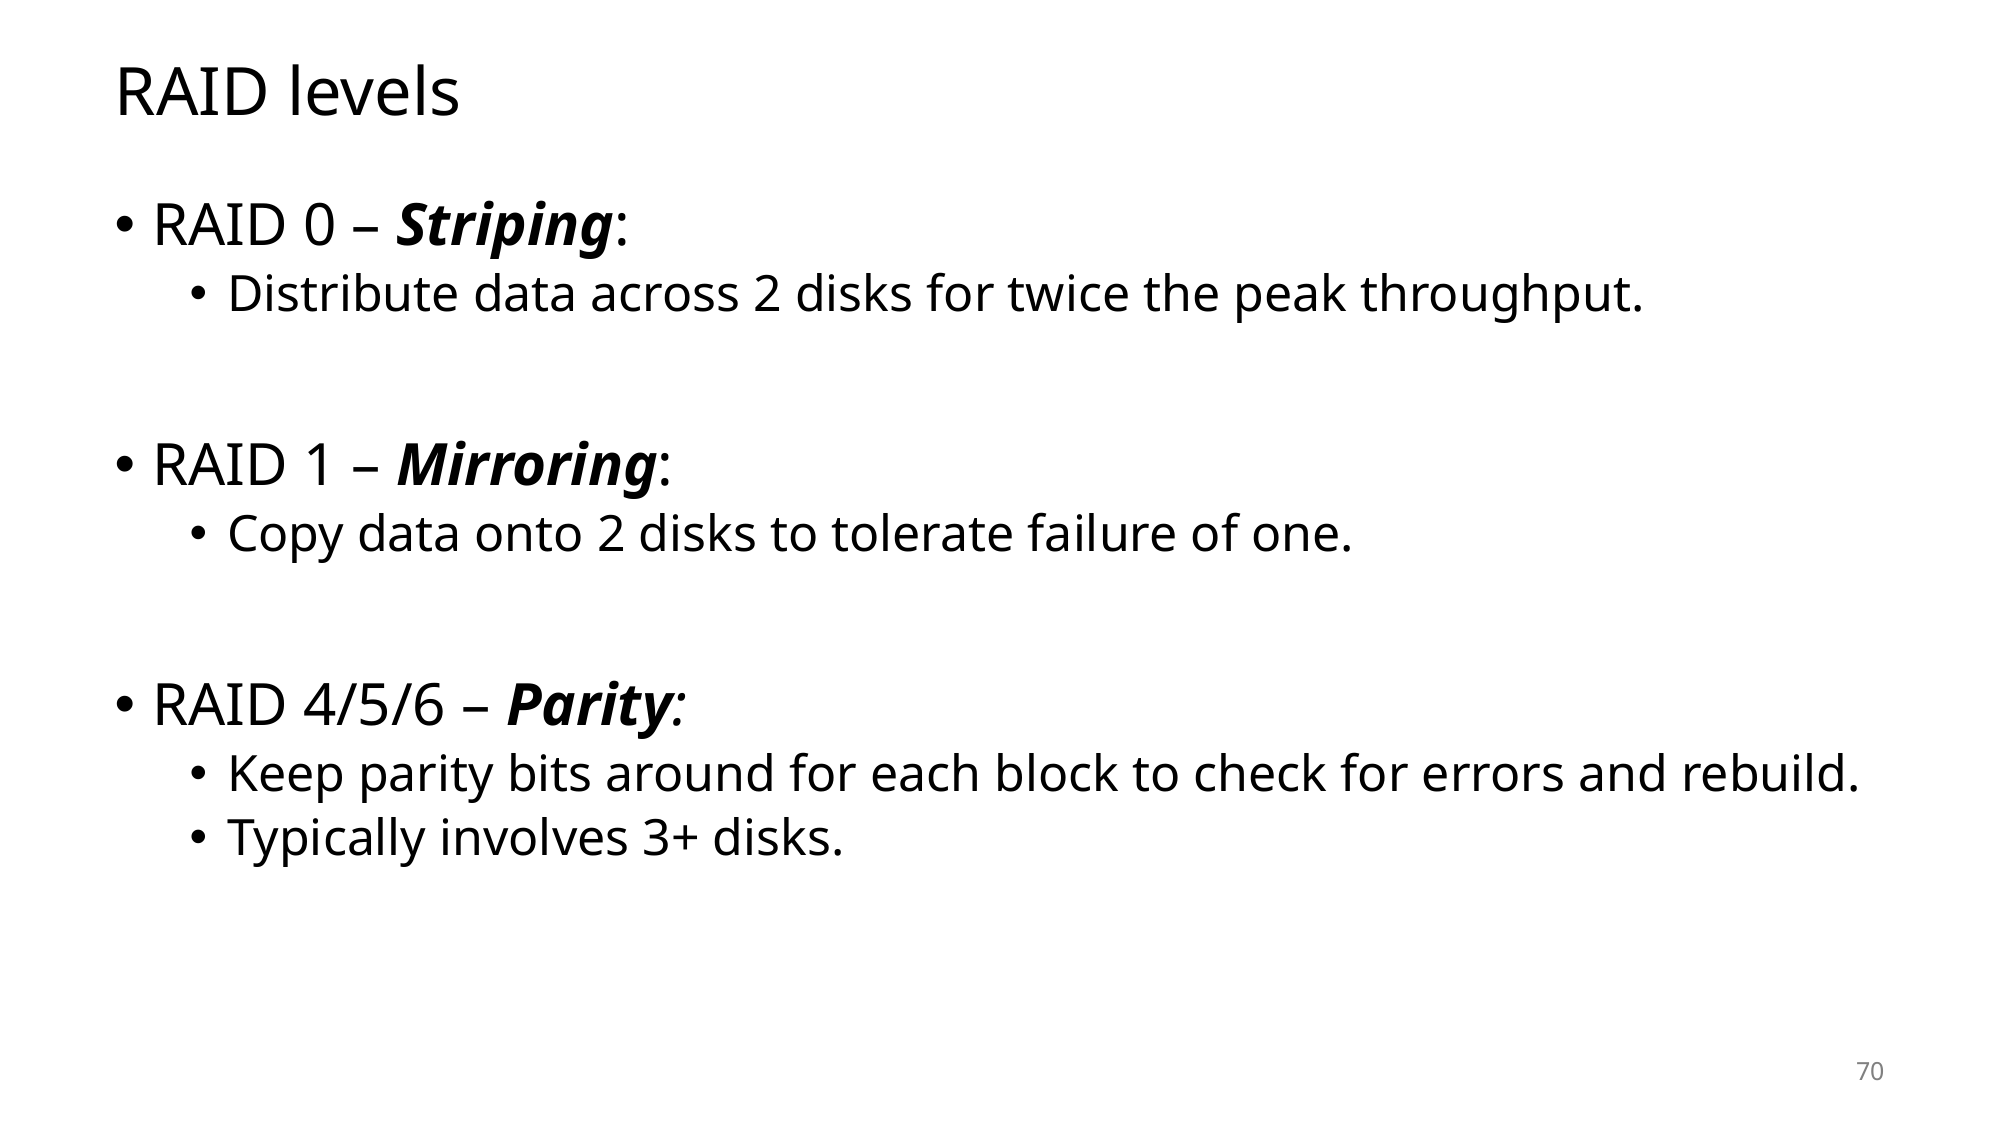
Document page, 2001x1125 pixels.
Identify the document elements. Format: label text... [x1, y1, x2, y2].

title RAID levels [99, 37, 1900, 150]
list RAID 0 – Striping: Distribute data across 2 disks for twice the peak throughput. RAID 1 – Mirroring: Copy data onto 2 disks to tolerate failure of one. RAID 4/5/6 – Parity: Keep parity bits around for each block to check for errors and rebuild. Typically involves 3+ disks. [99, 187, 1900, 1013]
slide_number 70 [1749, 1042, 1900, 1103]
